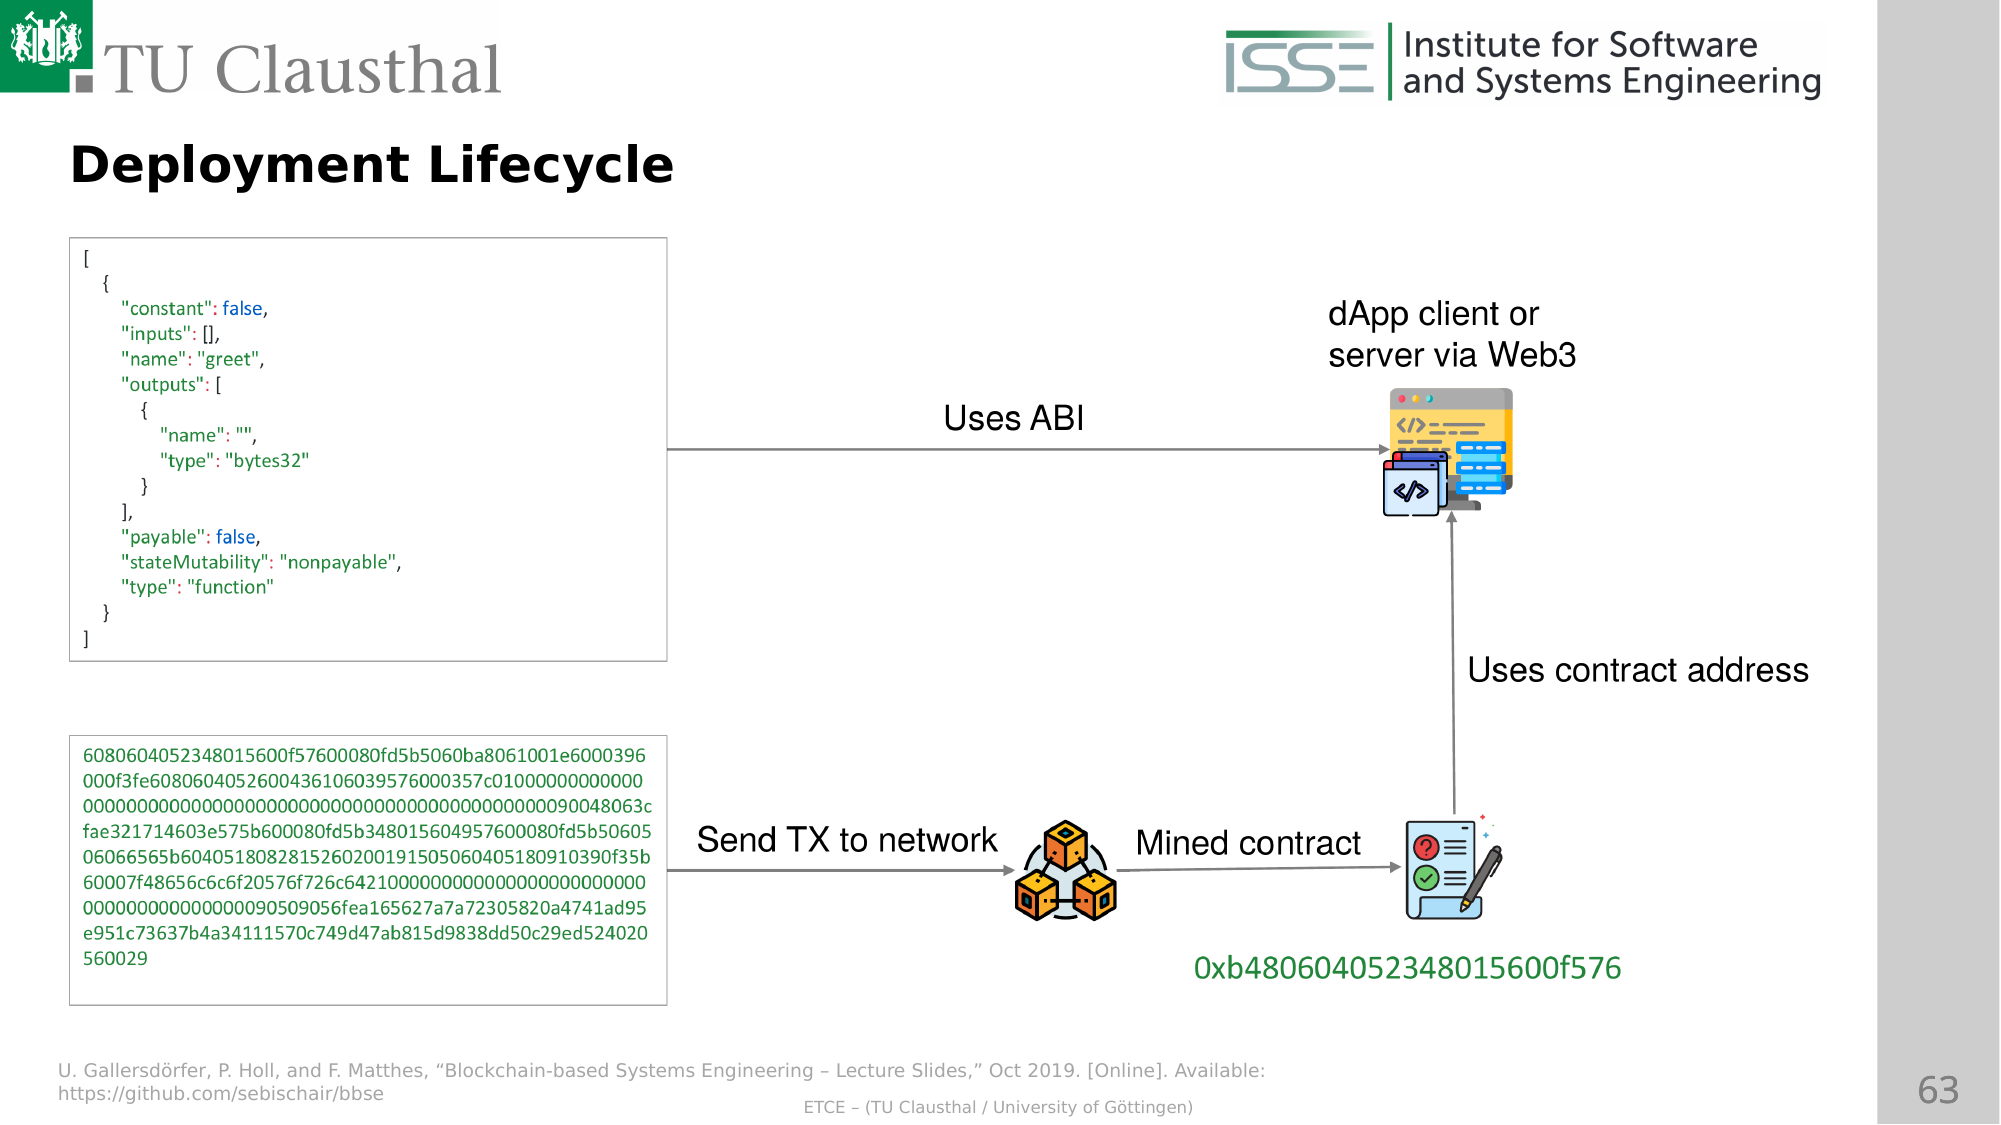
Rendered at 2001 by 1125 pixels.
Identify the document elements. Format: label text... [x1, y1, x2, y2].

picture [1218, 22, 1826, 107]
picture [54, 228, 1818, 1014]
picture [0, 0, 501, 93]
text_box Deployment Lifecycle [54, 125, 1818, 208]
text_box U. Gallersdörfer, P. Holl, and F. Matthes, “Blockchain-based Systems Engineering – Lecture Slides,” Oct 2019. [Online]. Available: https://github.com/sebischair/bbse [43, 1051, 1520, 1112]
